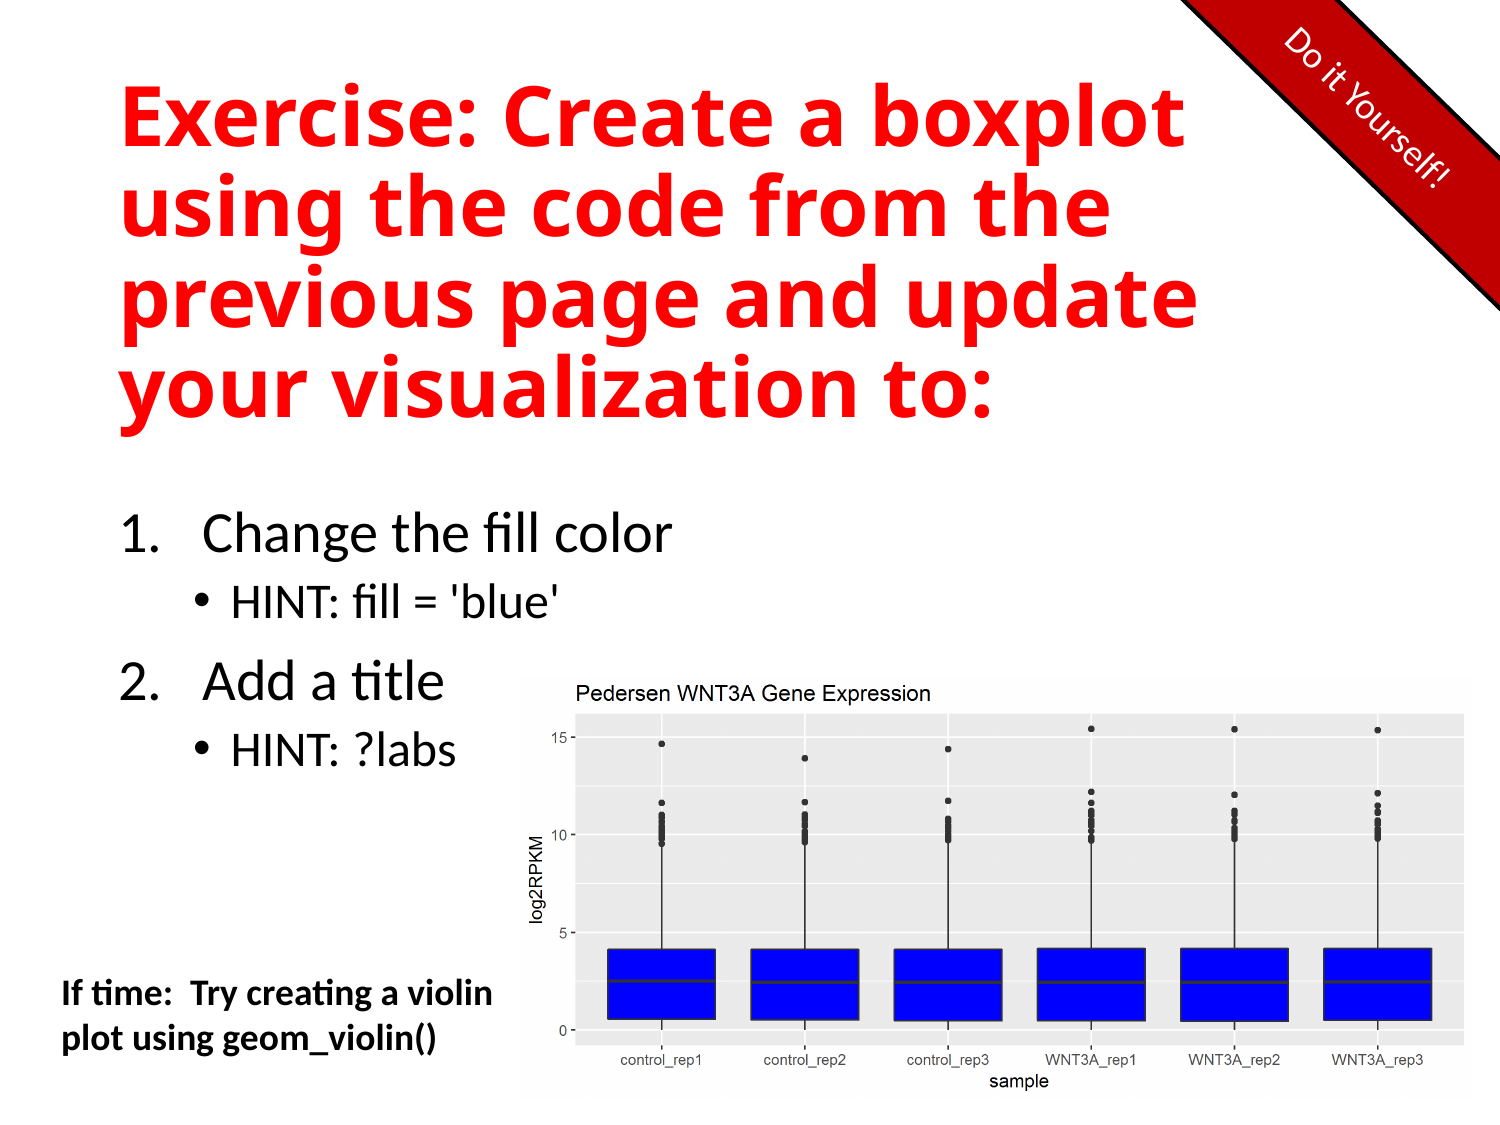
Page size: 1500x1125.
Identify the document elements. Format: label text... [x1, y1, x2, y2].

picture [519, 675, 1473, 1100]
title Exercise: Create a boxplot using the code from the previous page and update your visualization to: [103, 59, 1225, 450]
text_box Do it Yourself! [1181, 0, 1500, 310]
list Change the fill color HINT: fill = 'blue' Add a title HINT: ?labs [103, 494, 904, 960]
text_box If time: Try creating a violin plot using geom_violin() [46, 960, 519, 1065]
